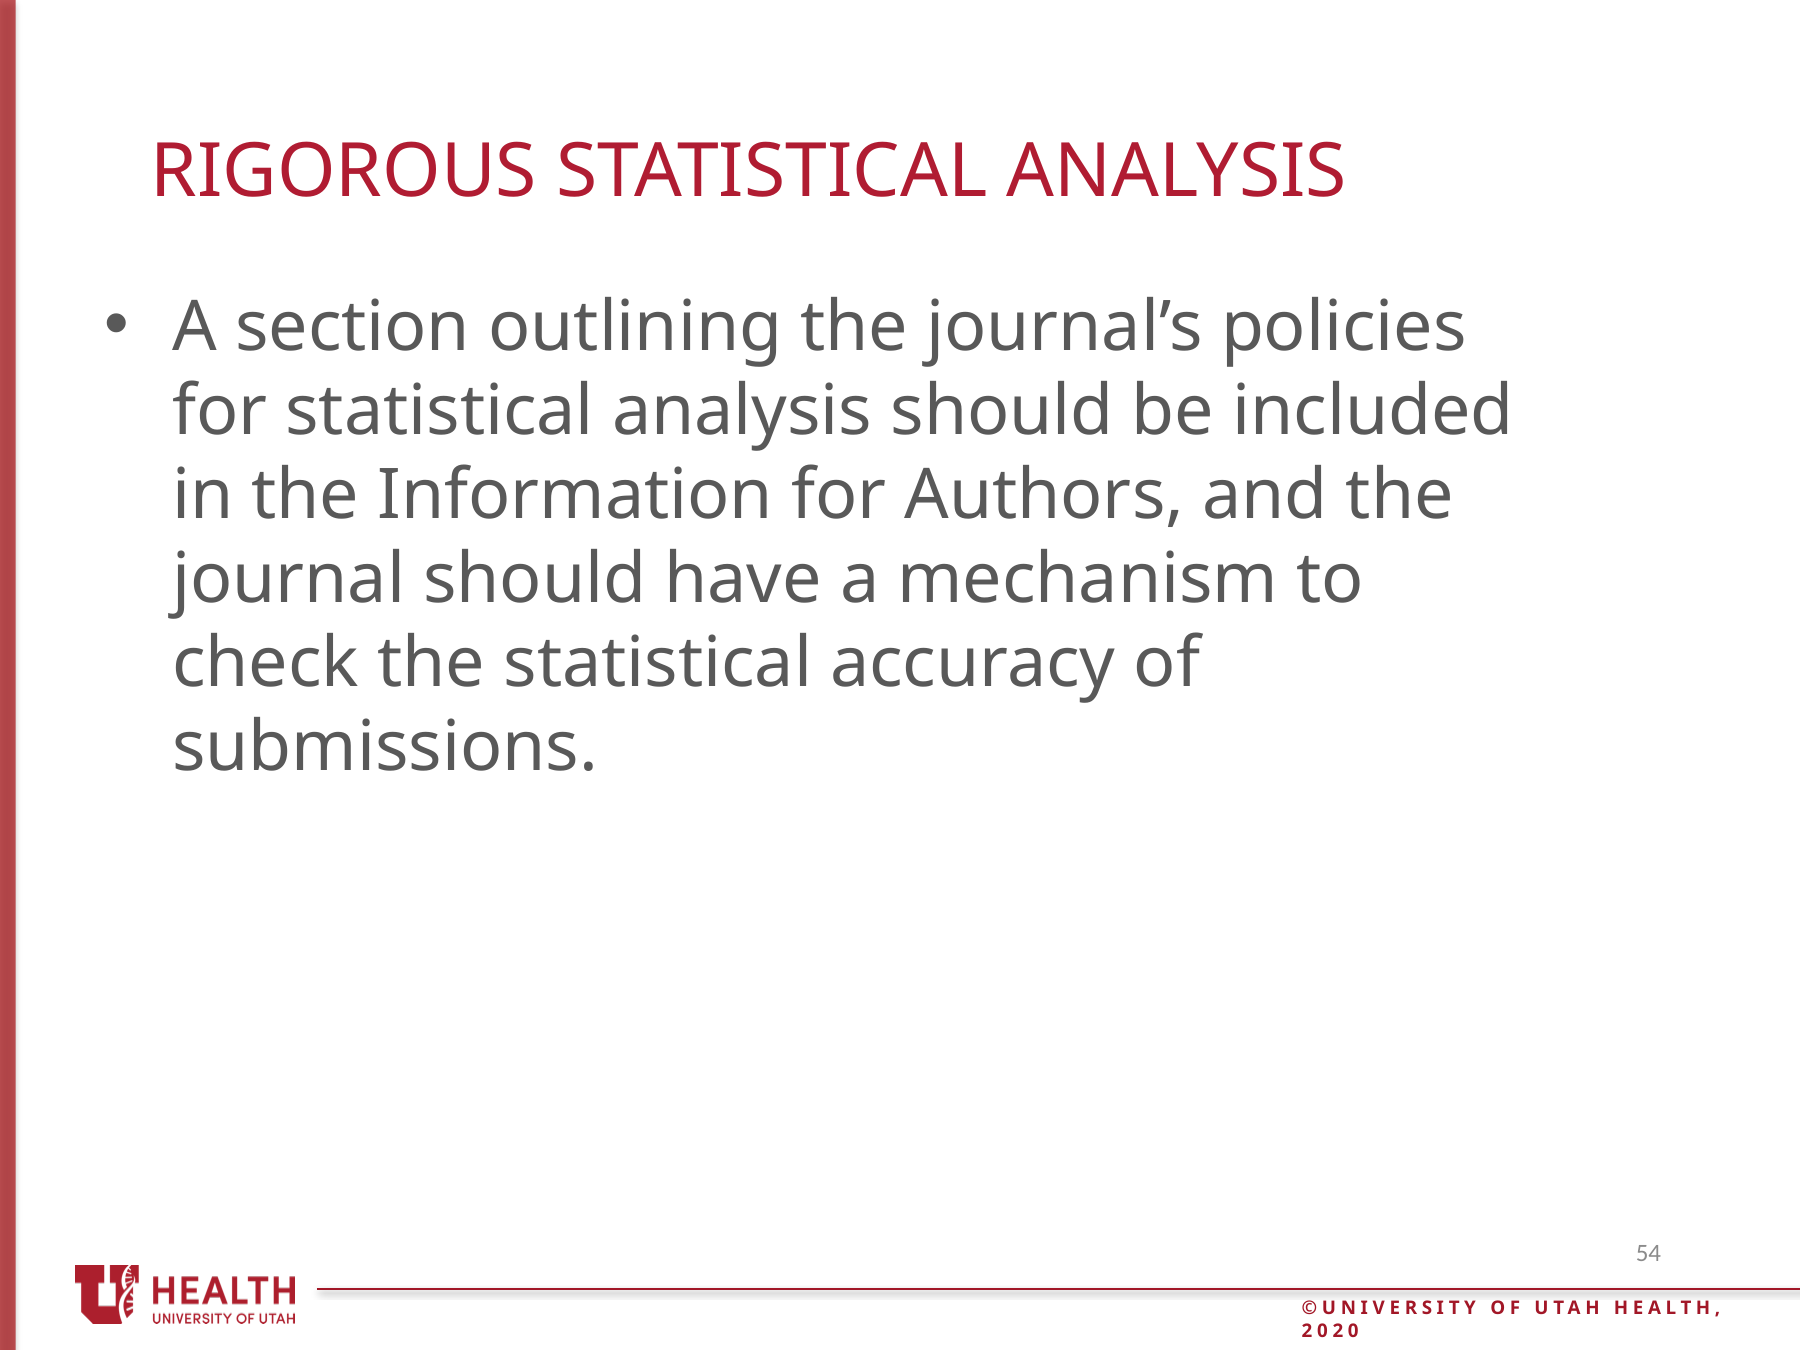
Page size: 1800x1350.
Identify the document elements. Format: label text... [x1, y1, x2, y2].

picture [75, 1265, 295, 1324]
list A section outlining the journal’s policies for statistical analysis should be included in the Information for Authors, and the journal should have a mechanism to check the statistical accuracy of submissions. [89, 273, 1565, 1185]
title Rigorous Statistical Analysis [135, 113, 1730, 223]
slide_number 54 [1271, 1215, 1677, 1288]
